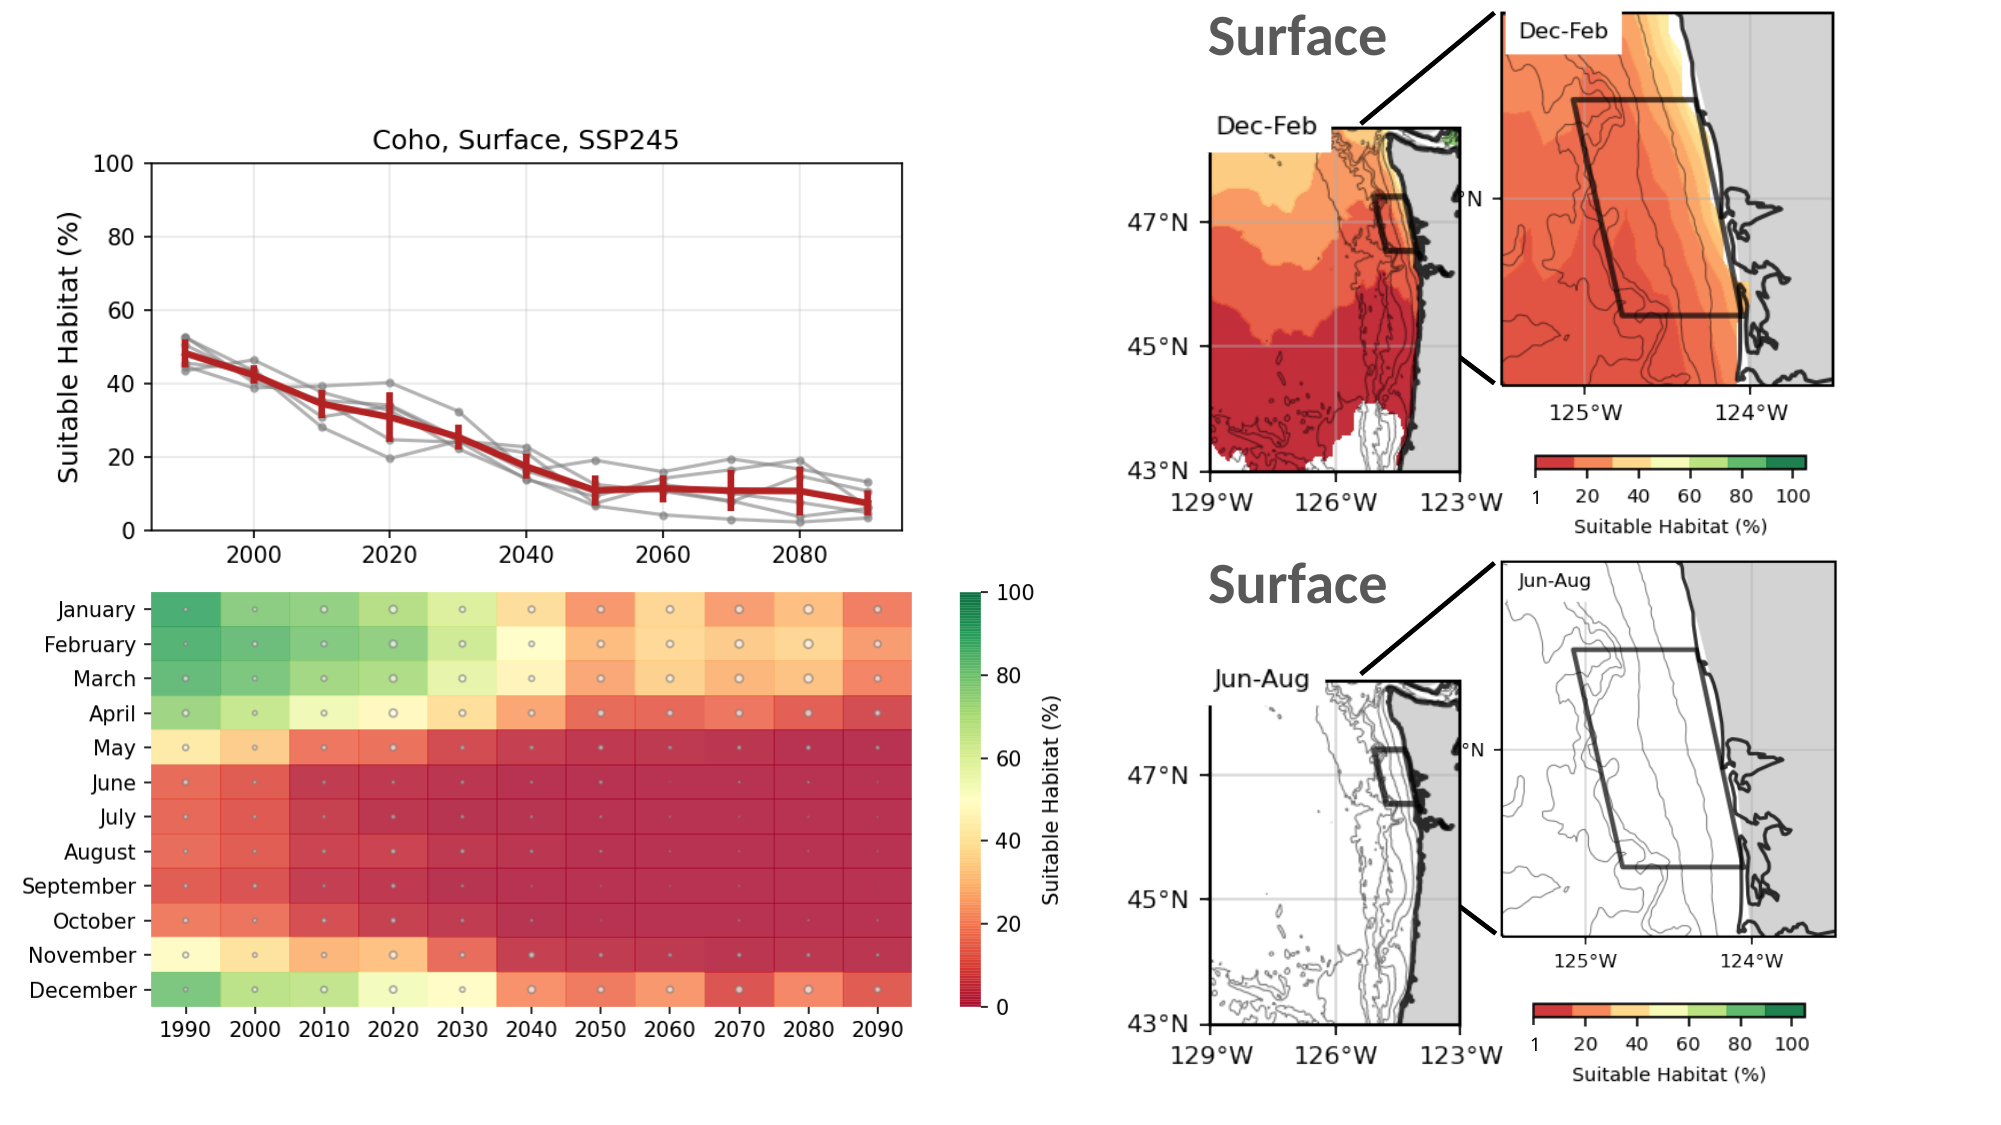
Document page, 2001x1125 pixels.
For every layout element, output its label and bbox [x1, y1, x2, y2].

text_box [0, 0, 1912, 1092]
